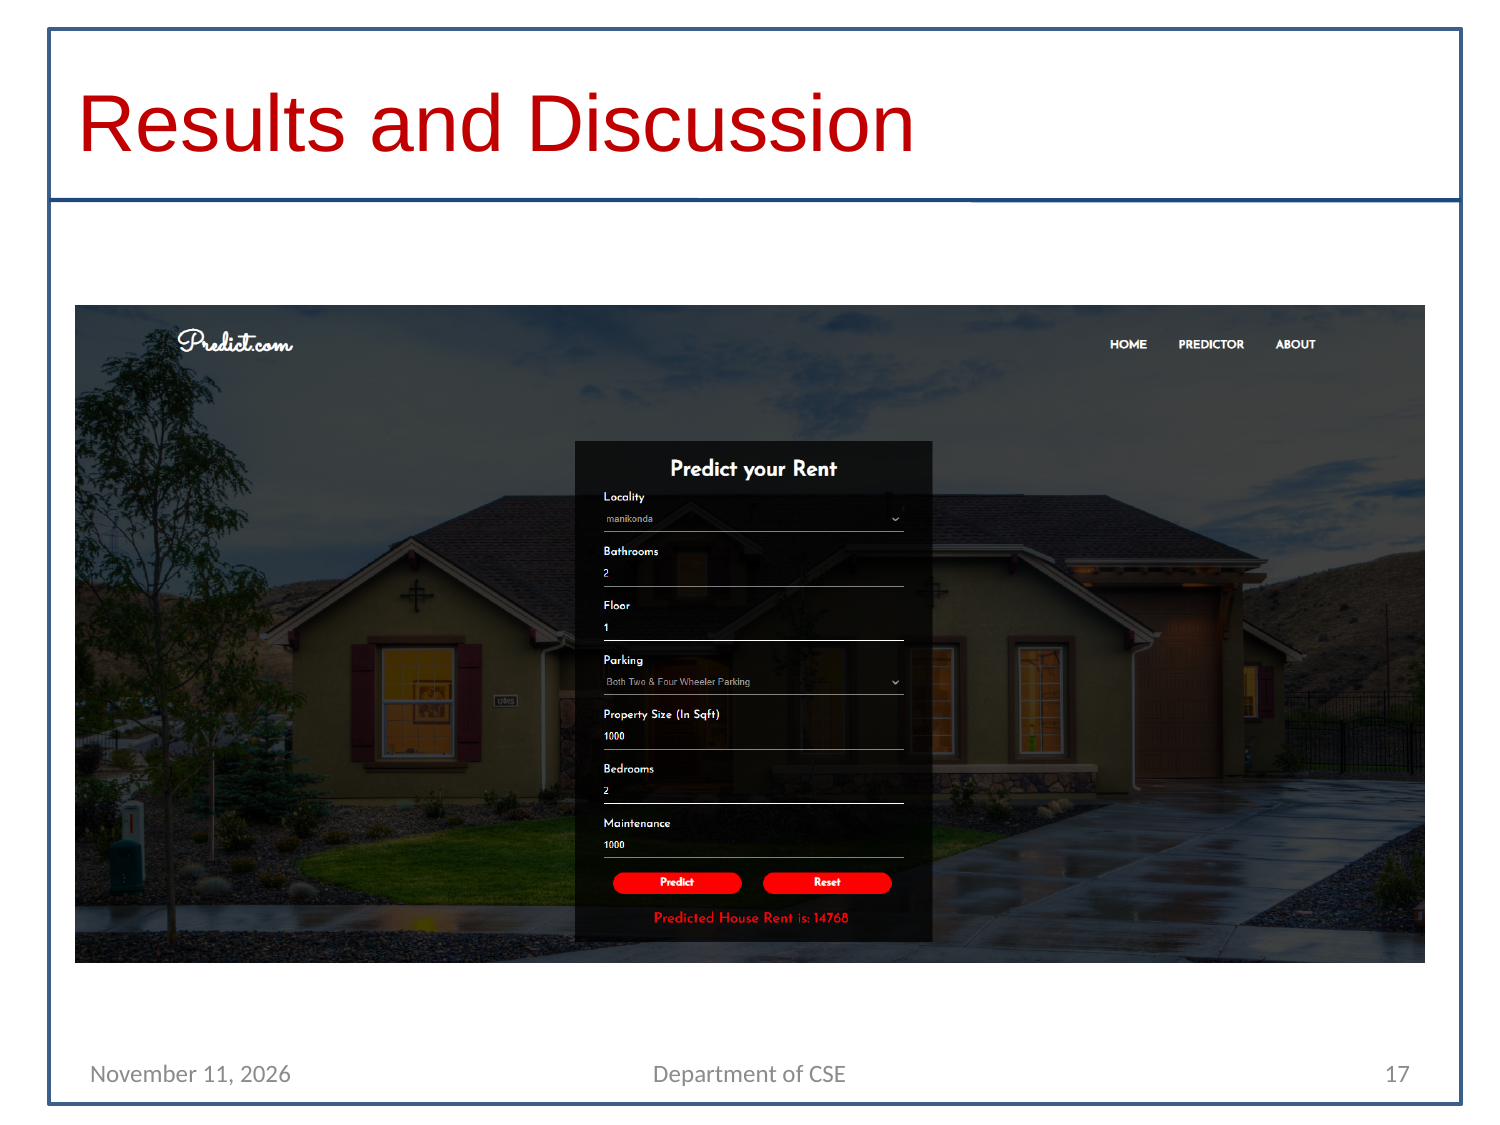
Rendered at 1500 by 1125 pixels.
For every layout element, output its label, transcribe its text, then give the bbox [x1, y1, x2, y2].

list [74, 304, 1426, 963]
slide_number 17 [1074, 1042, 1425, 1103]
title Results and Discussion [62, 62, 1413, 175]
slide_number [75, 1042, 425, 1103]
footer Department of CSE [512, 1042, 988, 1103]
